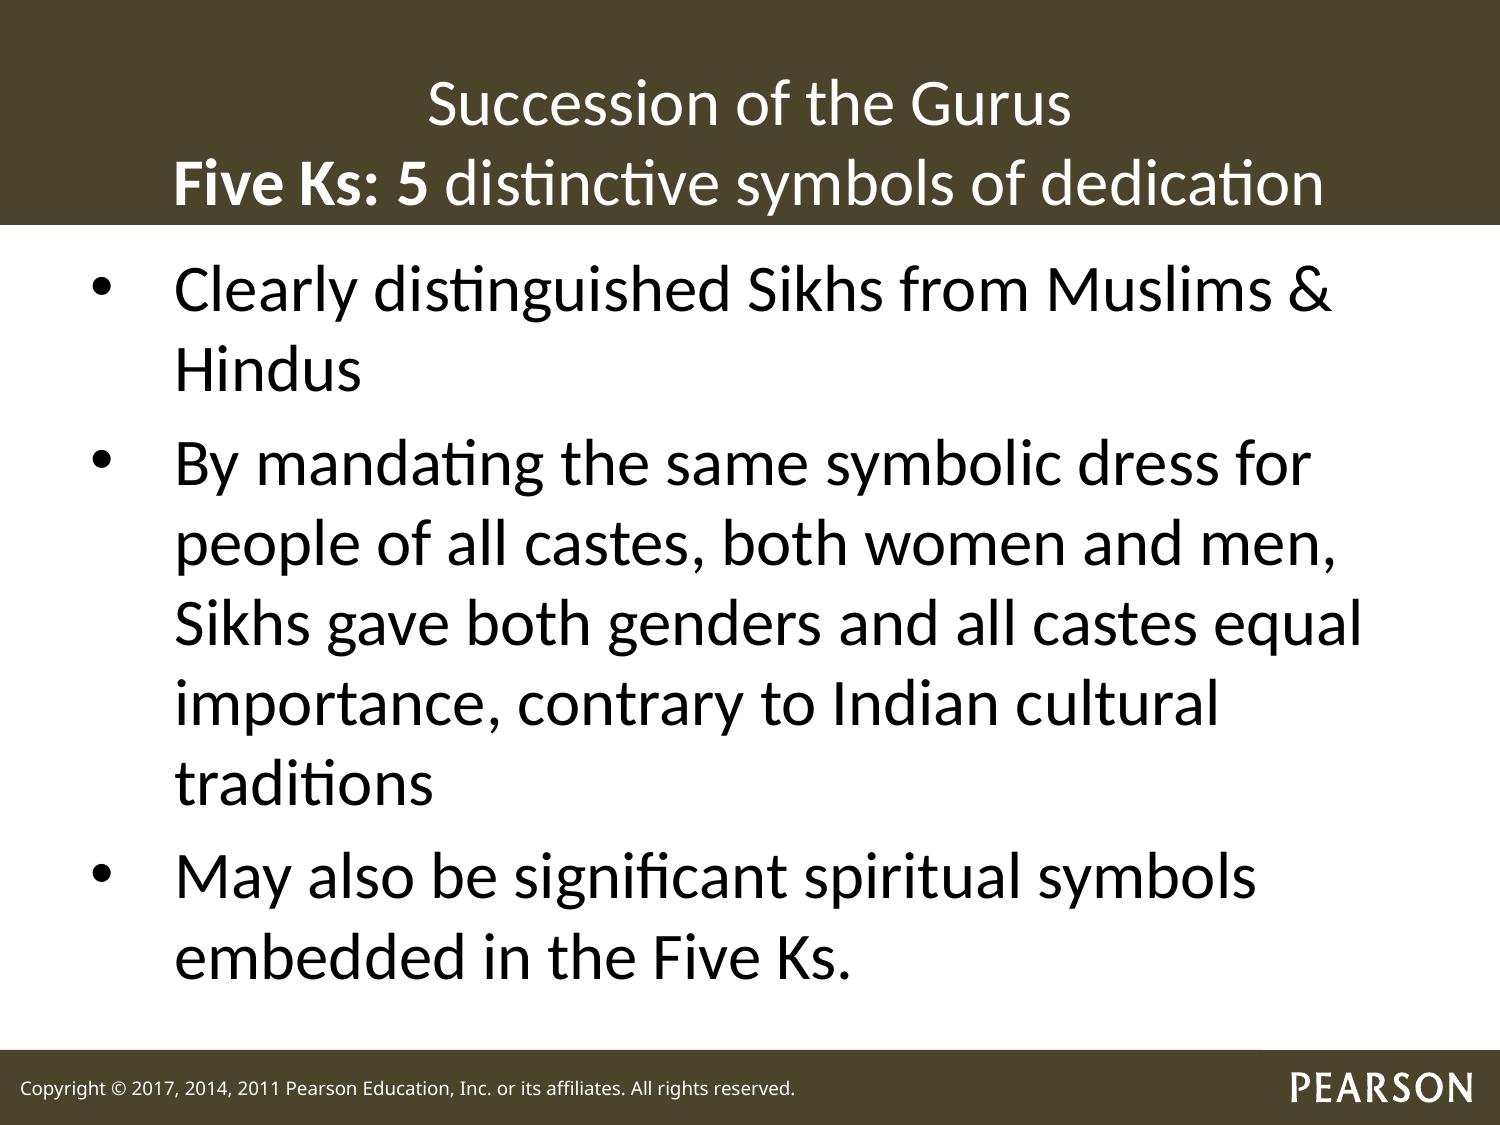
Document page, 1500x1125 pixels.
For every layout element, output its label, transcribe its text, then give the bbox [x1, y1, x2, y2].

list Clearly distinguished Sikhs from Muslims & Hindus By mandating the same symbolic dress for people of all castes, both women and men, Sikhs gave both genders and all castes equal importance, contrary to Indian cultural traditions May also be significant spiritual symbols embedded in the Five Ks. [75, 237, 1425, 1025]
title Succession of the Gurus Five Ks: 5 distinctive symbols of dedication [75, 45, 1425, 233]
